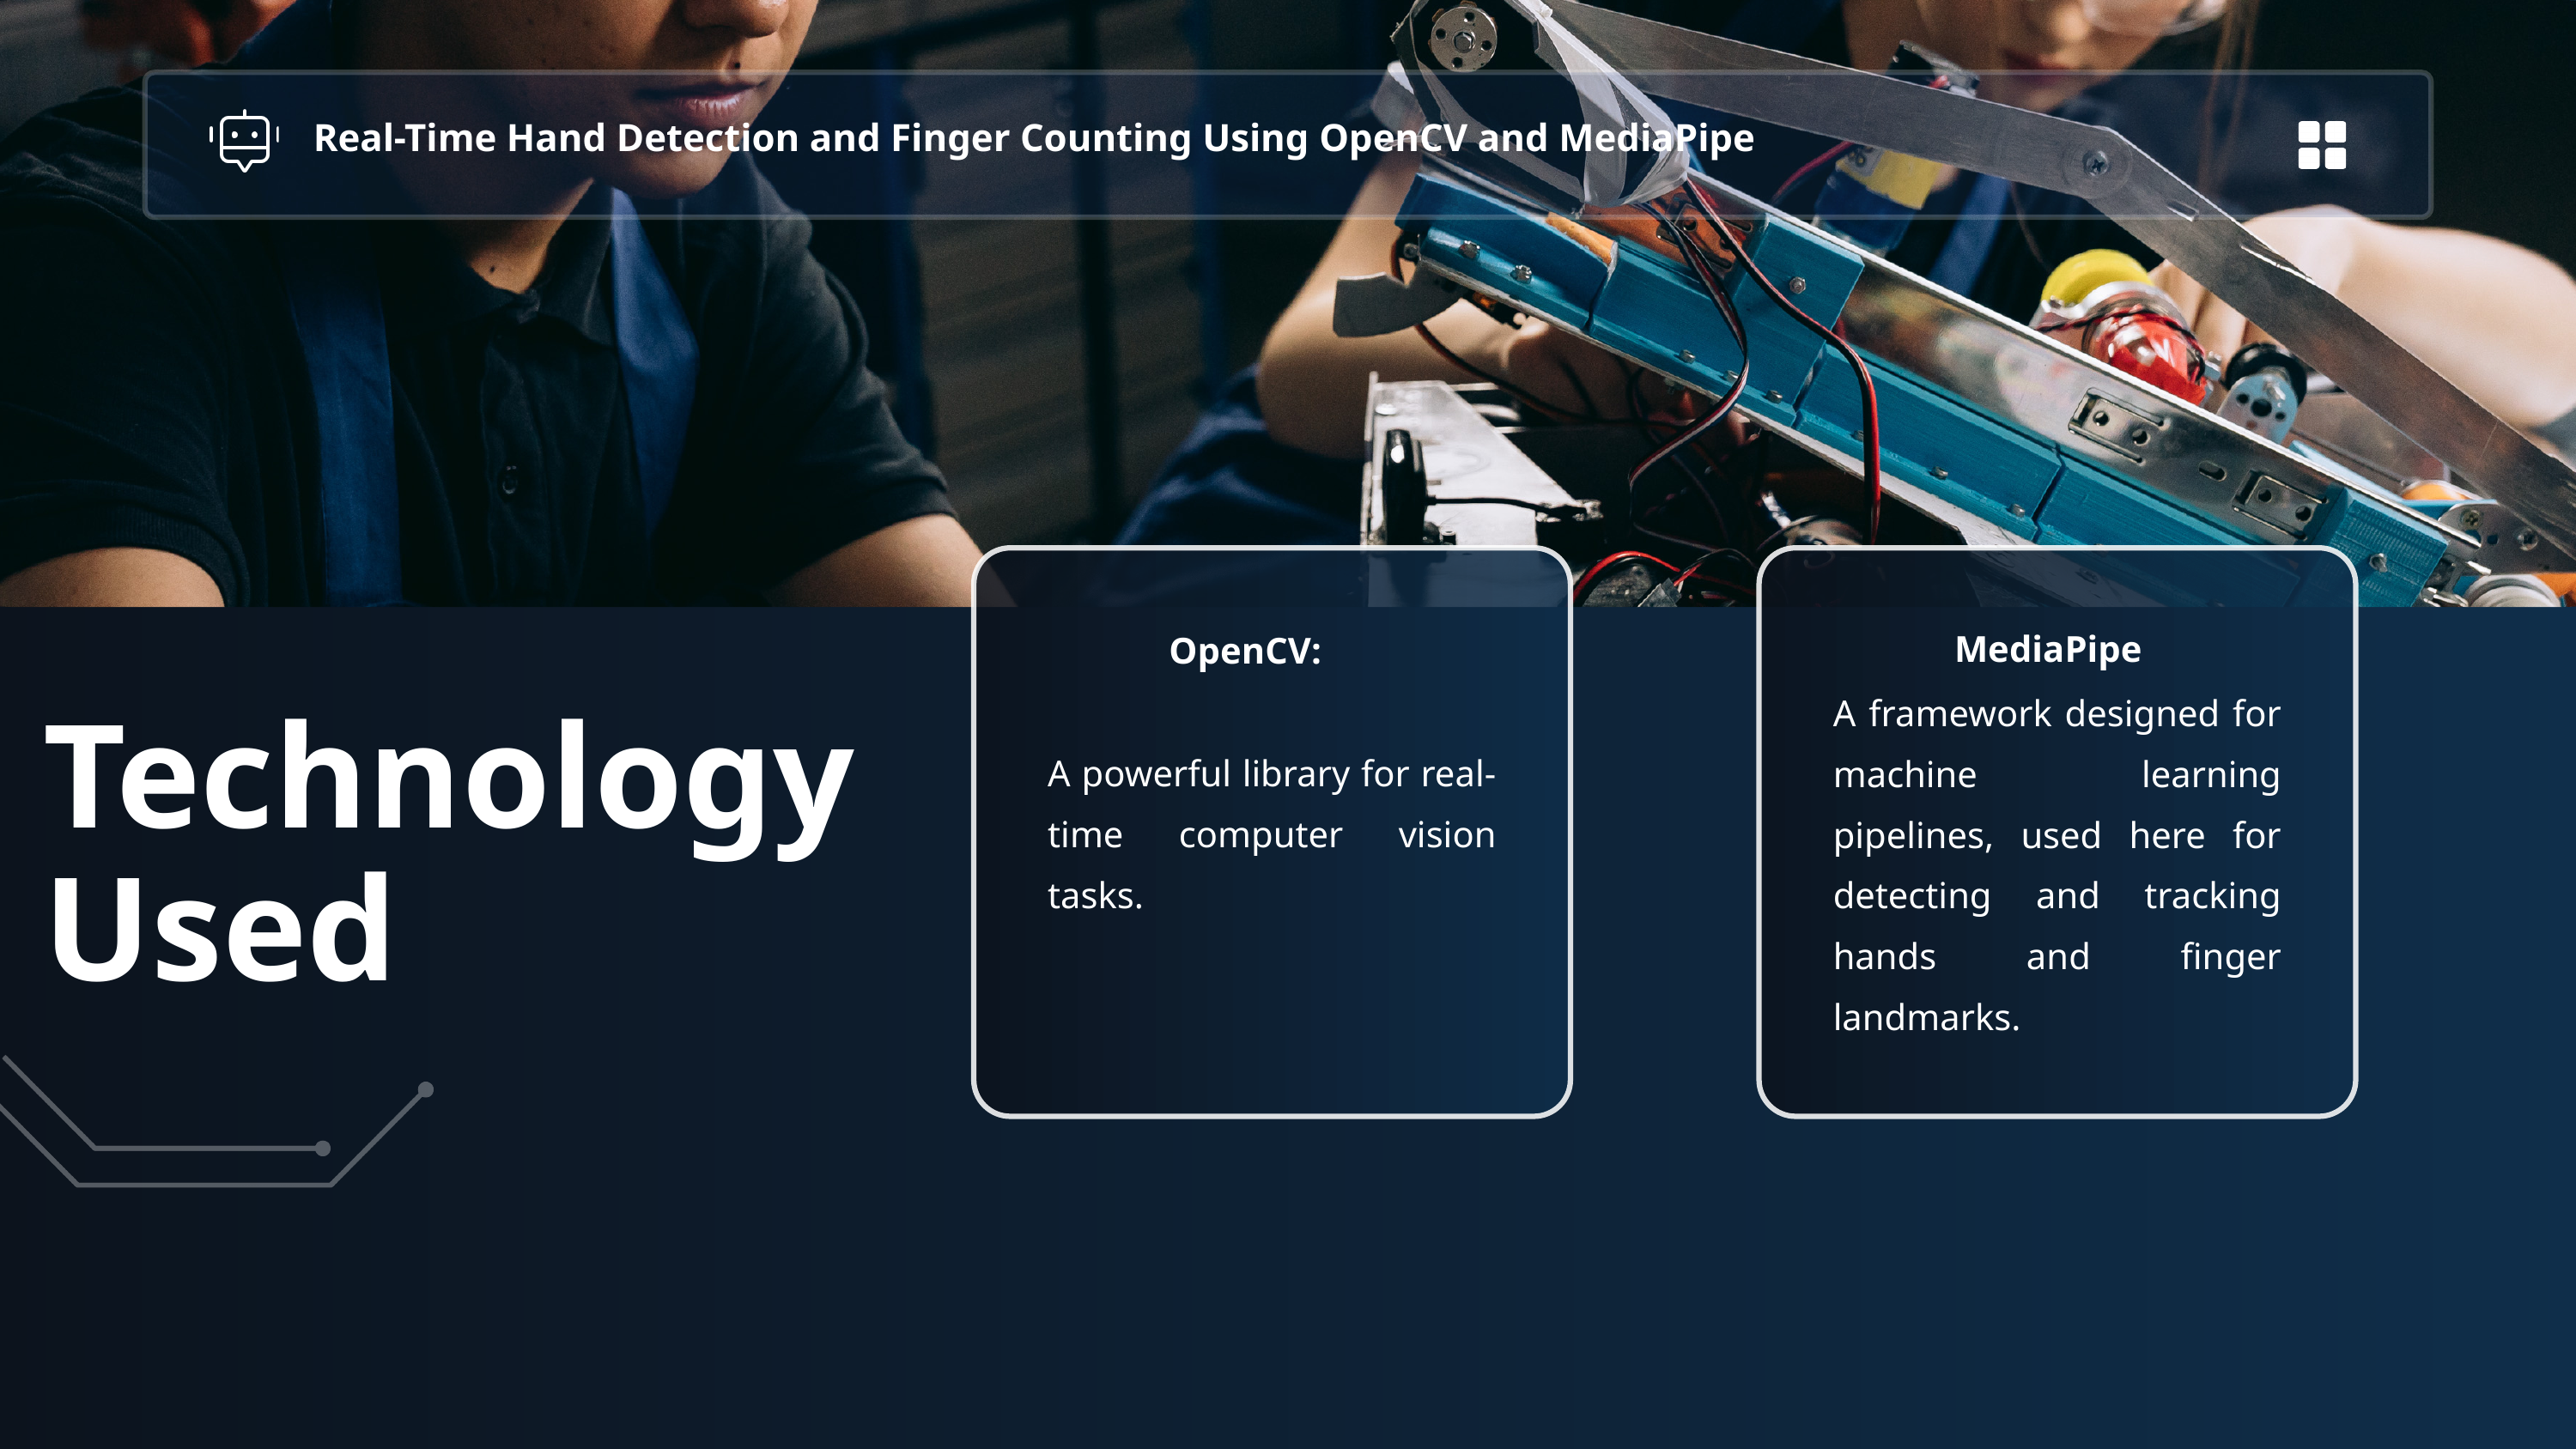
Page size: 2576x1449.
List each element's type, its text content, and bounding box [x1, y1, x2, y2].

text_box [144, 72, 2432, 218]
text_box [0, 0, 2576, 608]
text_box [1759, 547, 2356, 1117]
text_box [973, 547, 1571, 1117]
text_box Technology Used [43, 703, 921, 1009]
text_box [0, 1054, 434, 1188]
